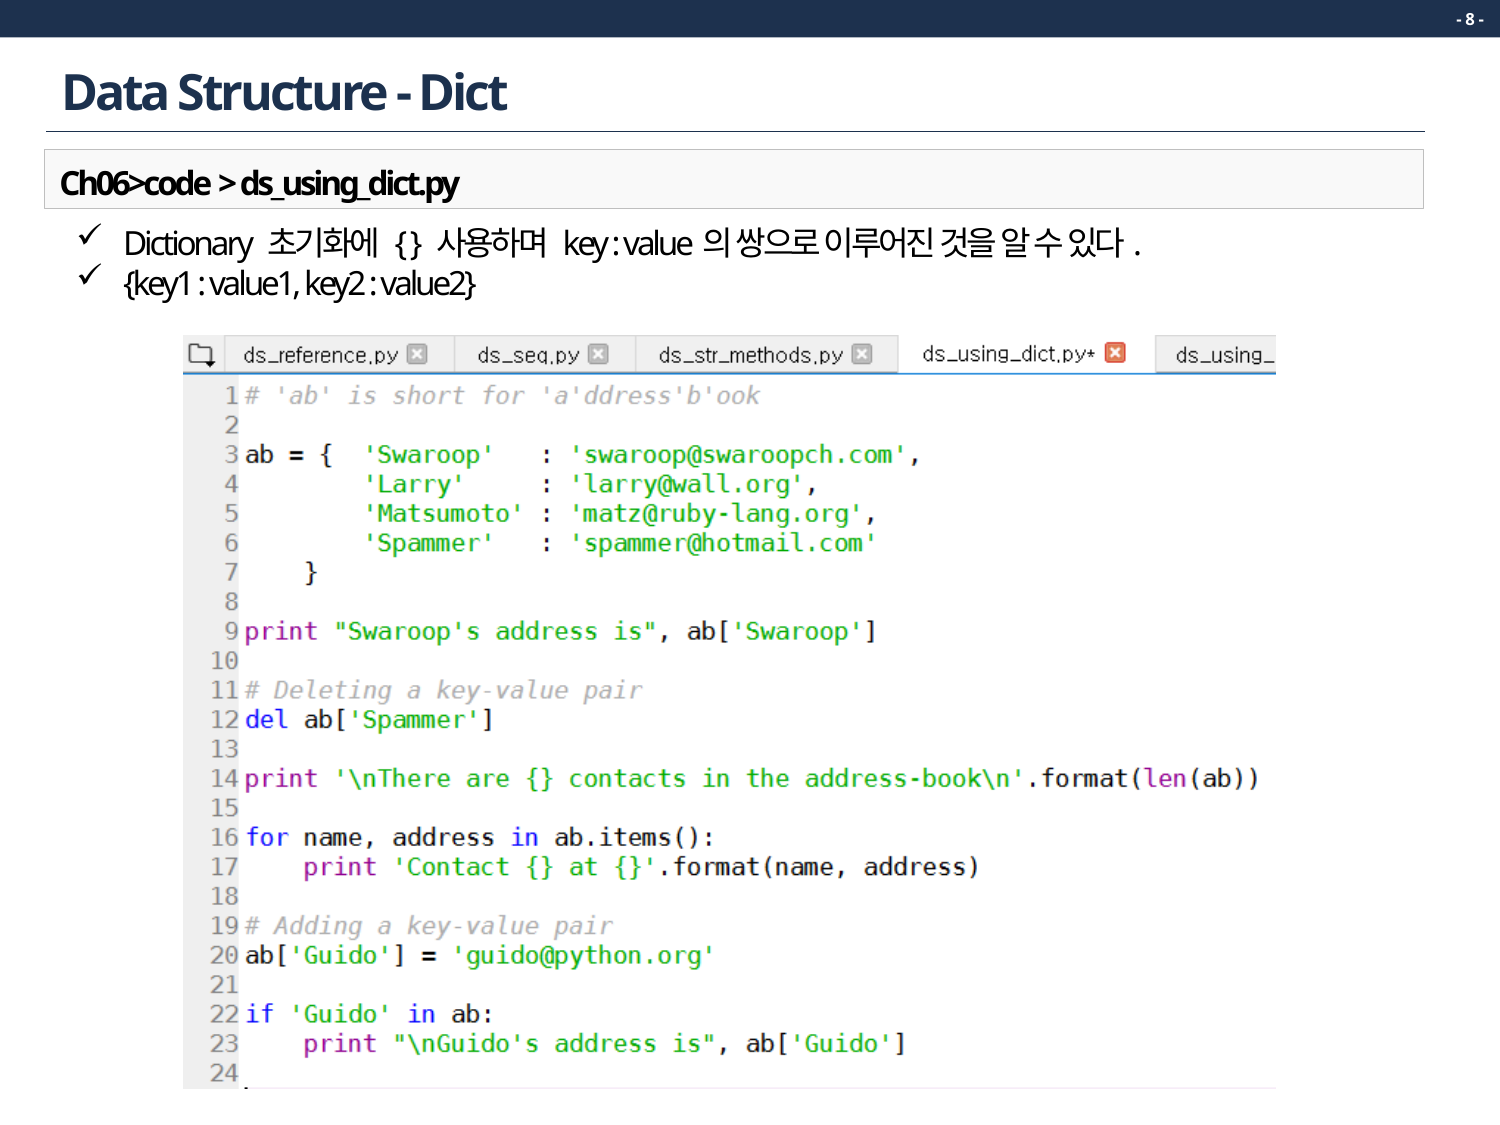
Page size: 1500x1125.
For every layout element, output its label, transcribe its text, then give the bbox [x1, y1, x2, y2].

title Data Structure - Dict [46, 43, 1194, 130]
picture [182, 334, 1276, 1090]
text_box - 8 - [1238, 1, 1499, 40]
text_box Dictionary 초기화에 { } 사용하며 key : value의 쌍으로 이루어진 것을 알 수 있다. {key1 : value1, key2 : value2} [61, 214, 1411, 310]
text_box [0, 0, 1500, 38]
text_box Ch06>code > ds_using_dict.py [43, 147, 1426, 210]
